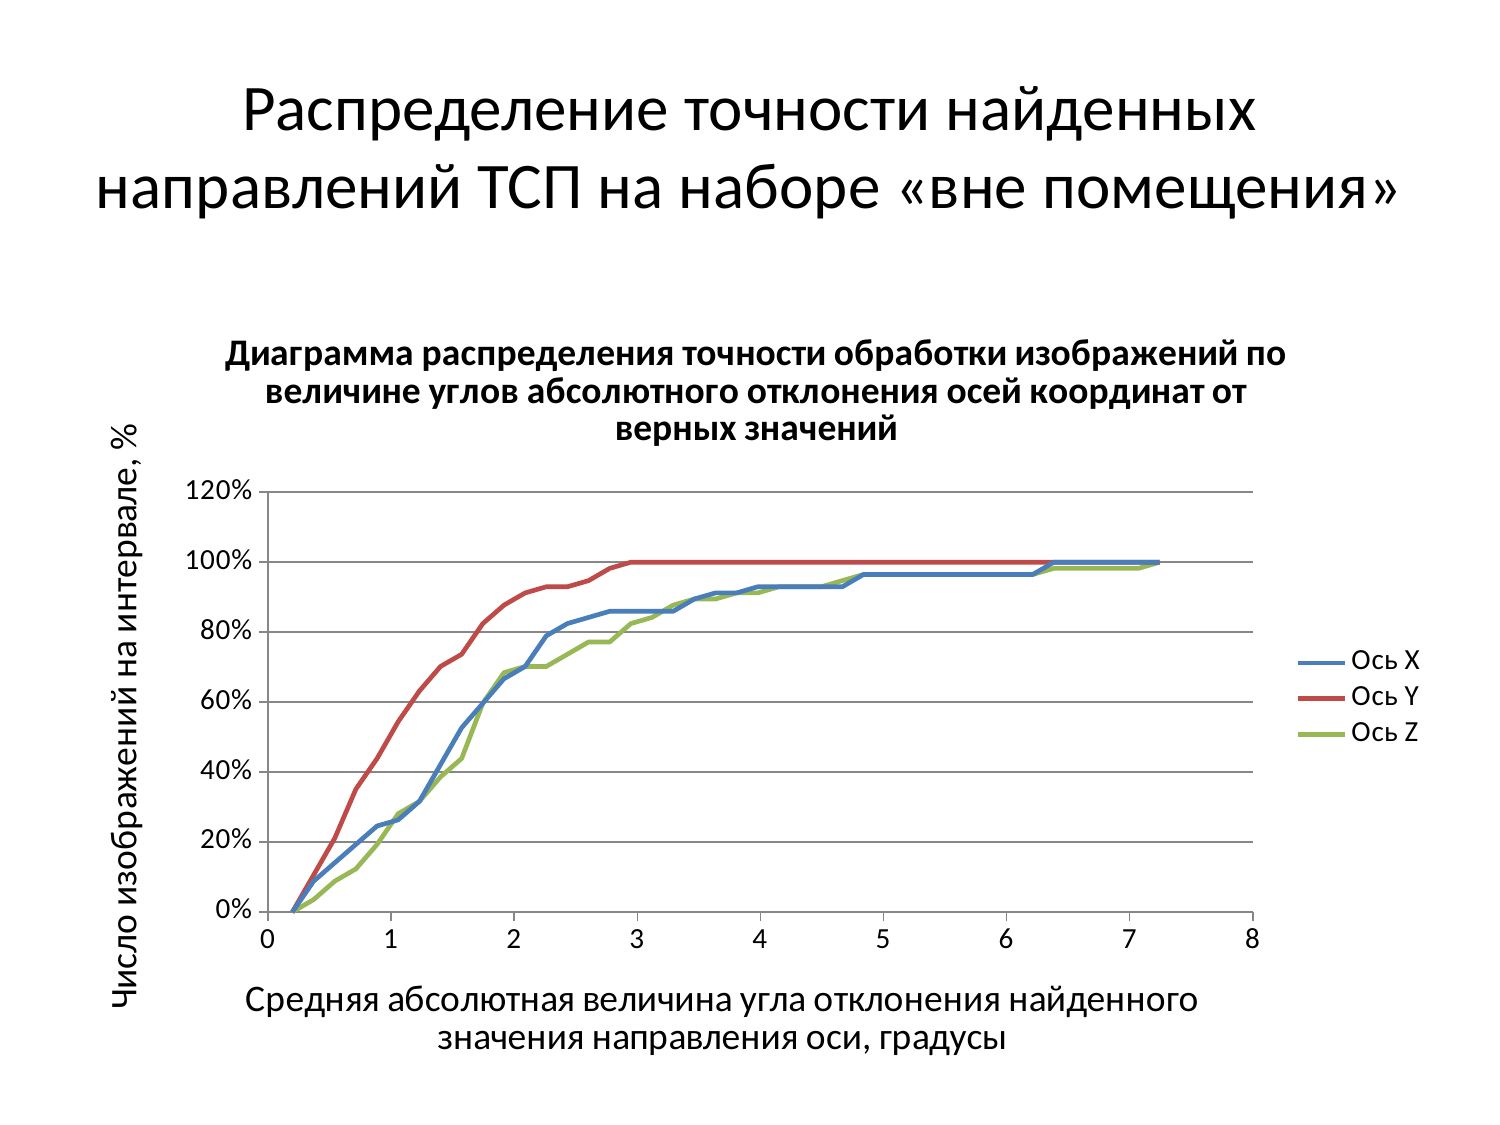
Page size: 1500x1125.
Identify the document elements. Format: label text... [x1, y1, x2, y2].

title Распределение точности найденных направлений ТСП на наборе «вне помещения» [75, 19, 1425, 268]
chart [70, 302, 1443, 1095]
